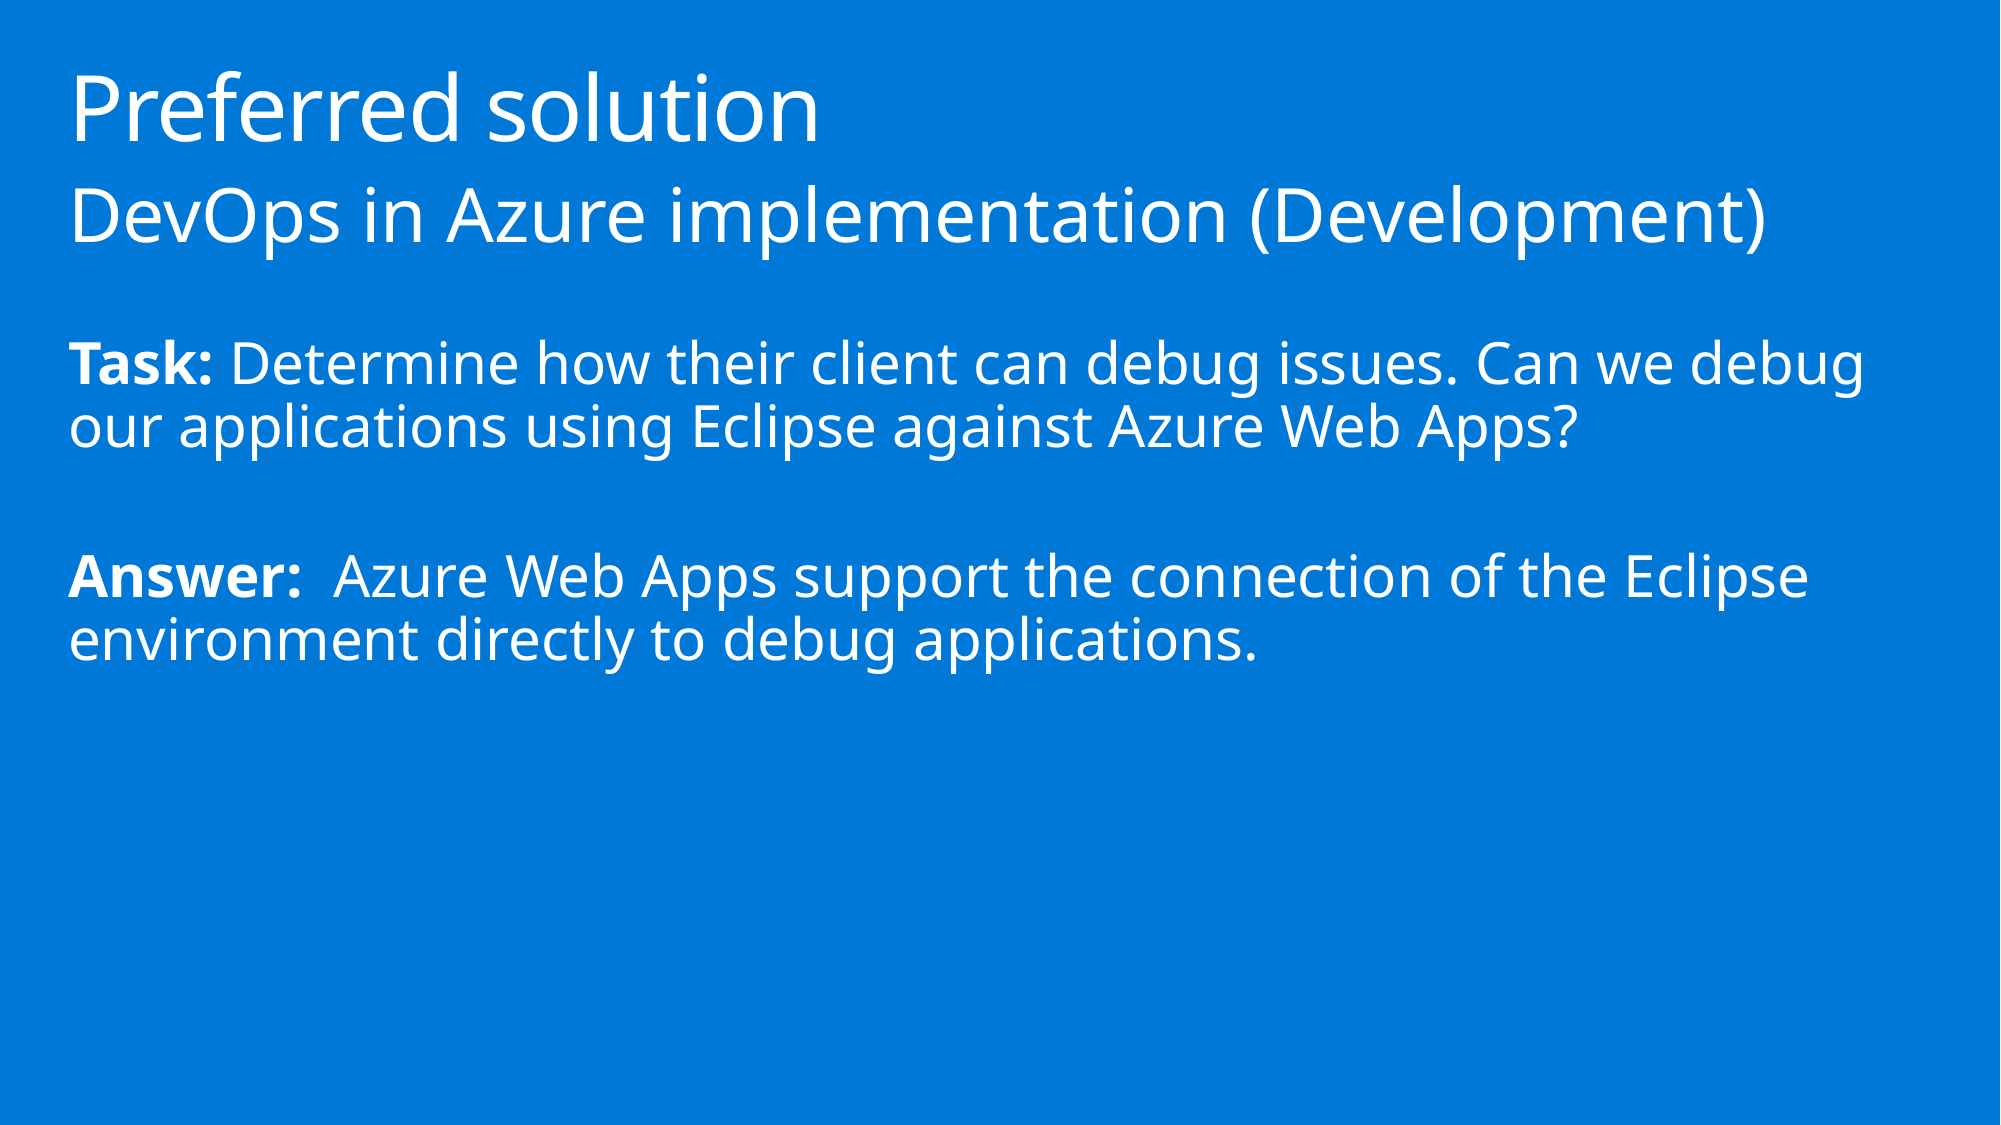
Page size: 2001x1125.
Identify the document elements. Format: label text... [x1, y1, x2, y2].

list DevOps in Azure implementation (Development) Task: Determine how their client can debug issues. Can we debug our applications using Eclipse against Azure Web Apps? Answer: Azure Web Apps support the connection of the Eclipse environment directly to debug applications. [44, 163, 1975, 703]
title Preferred solution [44, 47, 1930, 163]
